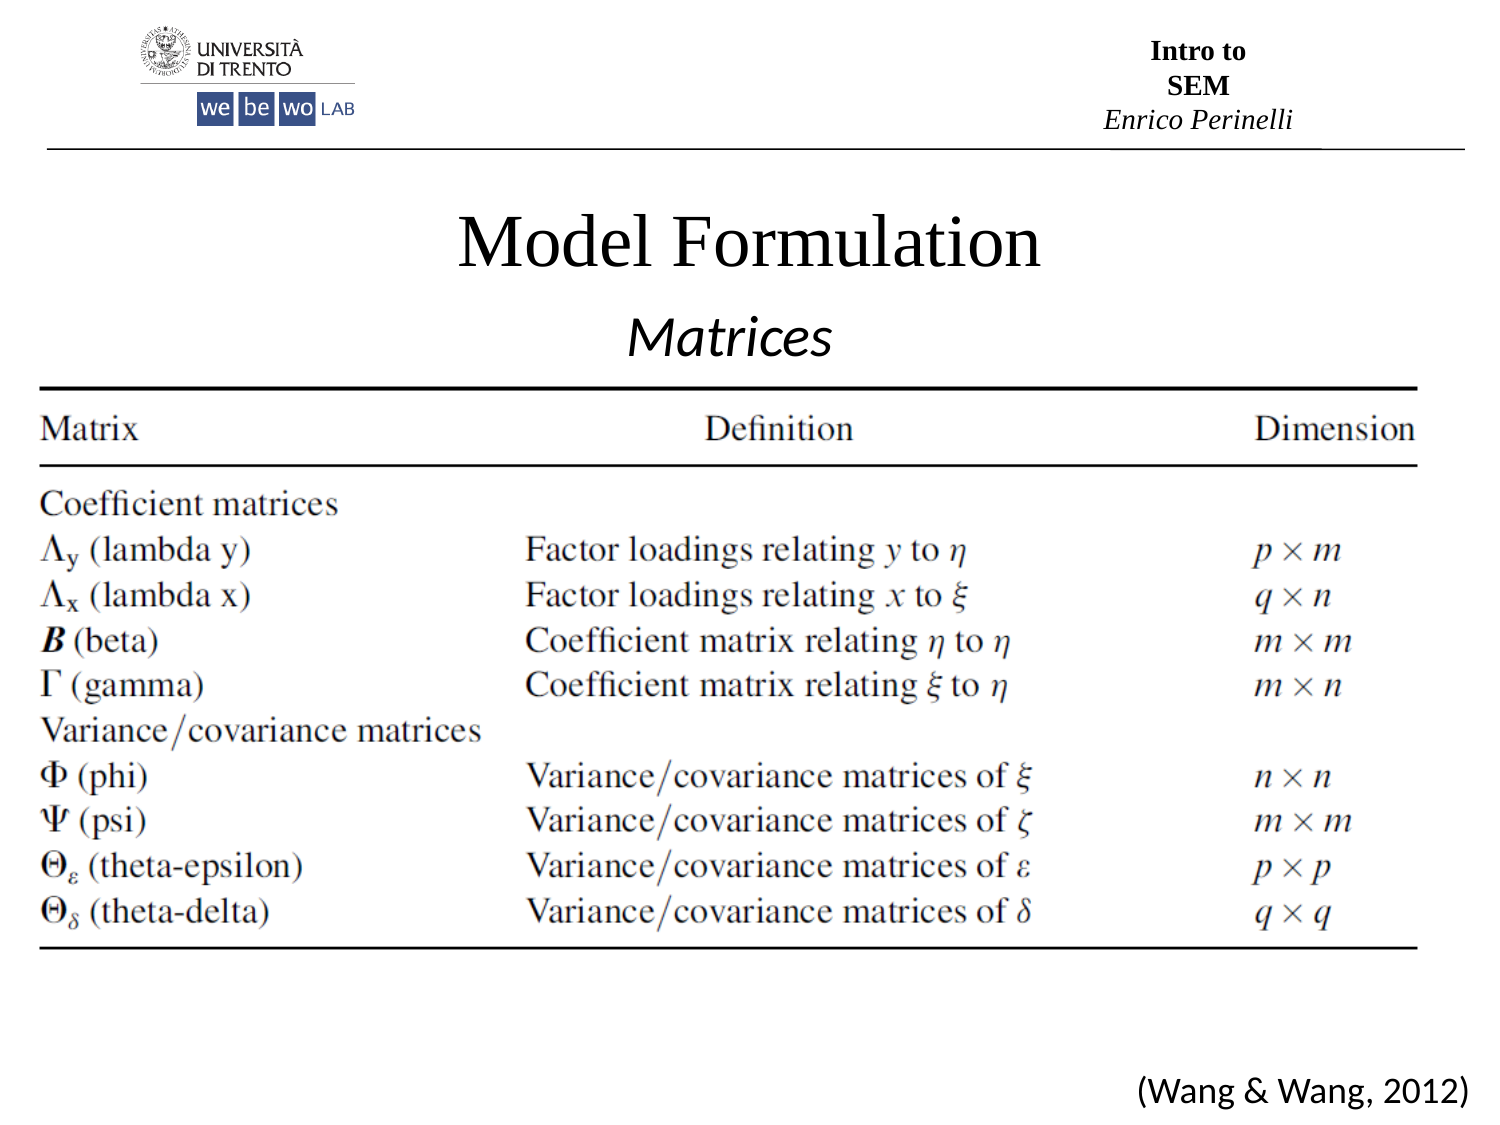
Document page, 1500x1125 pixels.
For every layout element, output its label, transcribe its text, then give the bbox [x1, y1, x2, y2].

text_box (Wang & Wang, 2012) [1121, 1058, 1486, 1119]
picture [136, 19, 362, 134]
text_box Intro to SEM Enrico Perinelli [1088, 23, 1309, 143]
text_box Model Formulation [70, 184, 1430, 290]
text_box Matrices [611, 290, 849, 374]
picture [33, 376, 1427, 963]
